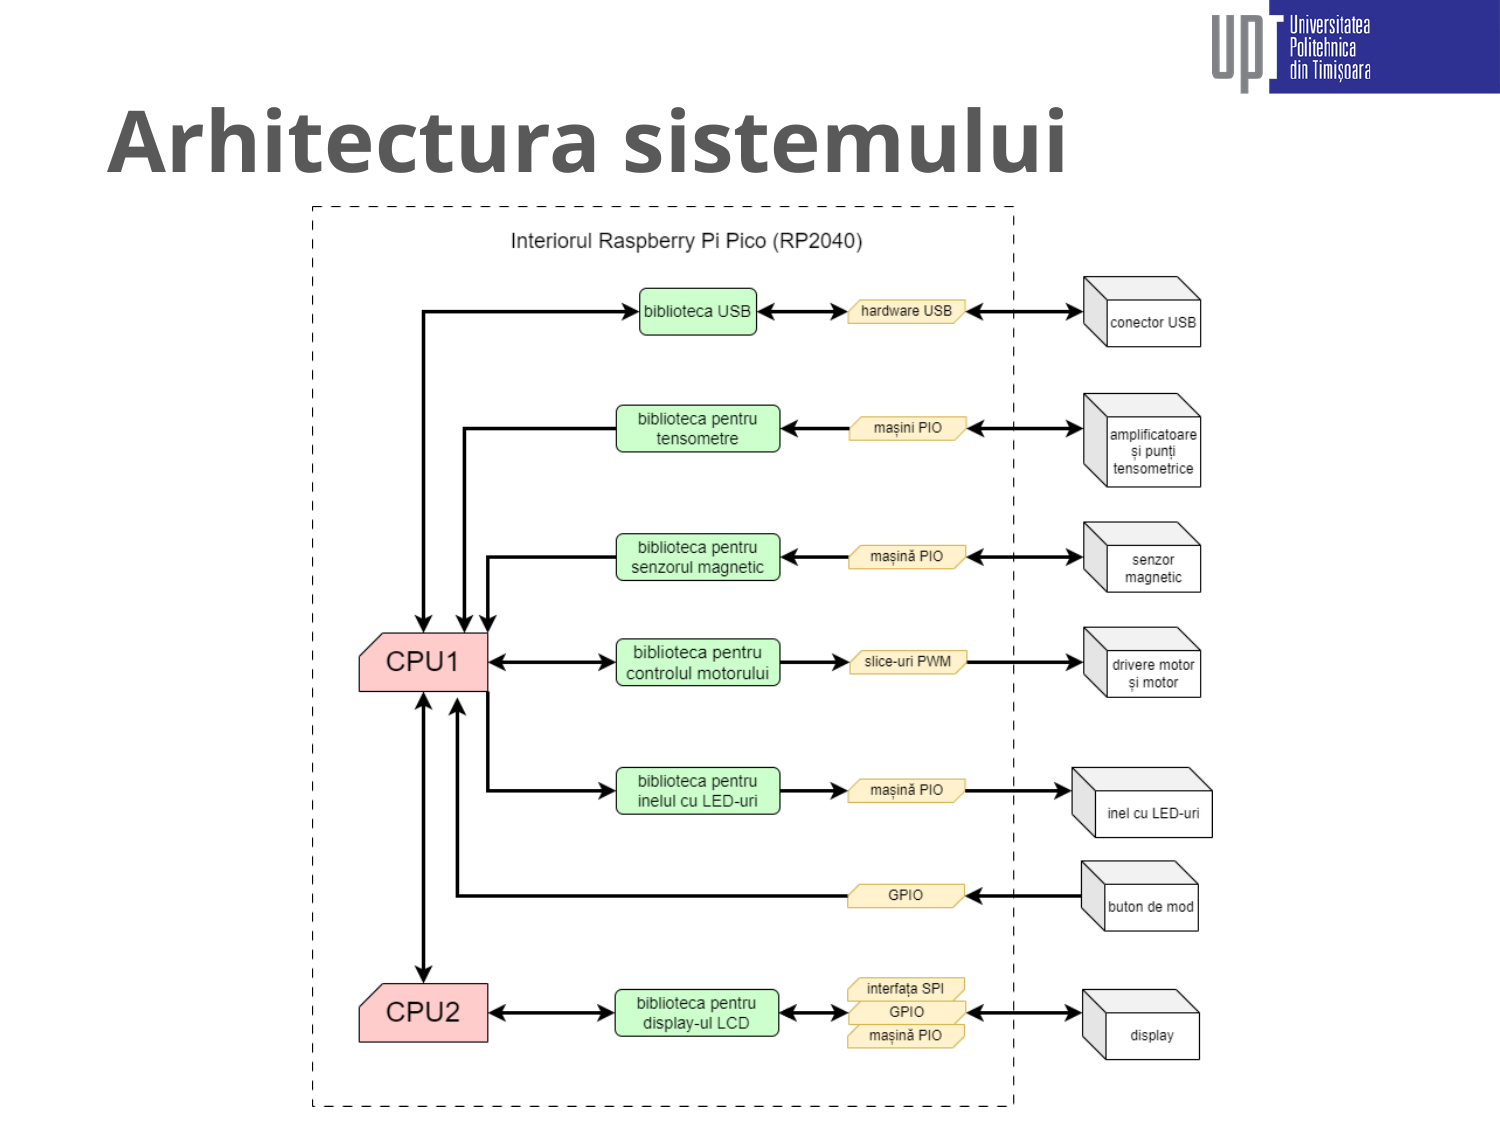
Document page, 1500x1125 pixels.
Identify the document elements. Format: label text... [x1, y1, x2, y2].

title Arhitectura sistemului [75, 44, 1425, 233]
picture [312, 206, 1213, 1107]
picture [1212, 0, 1500, 94]
